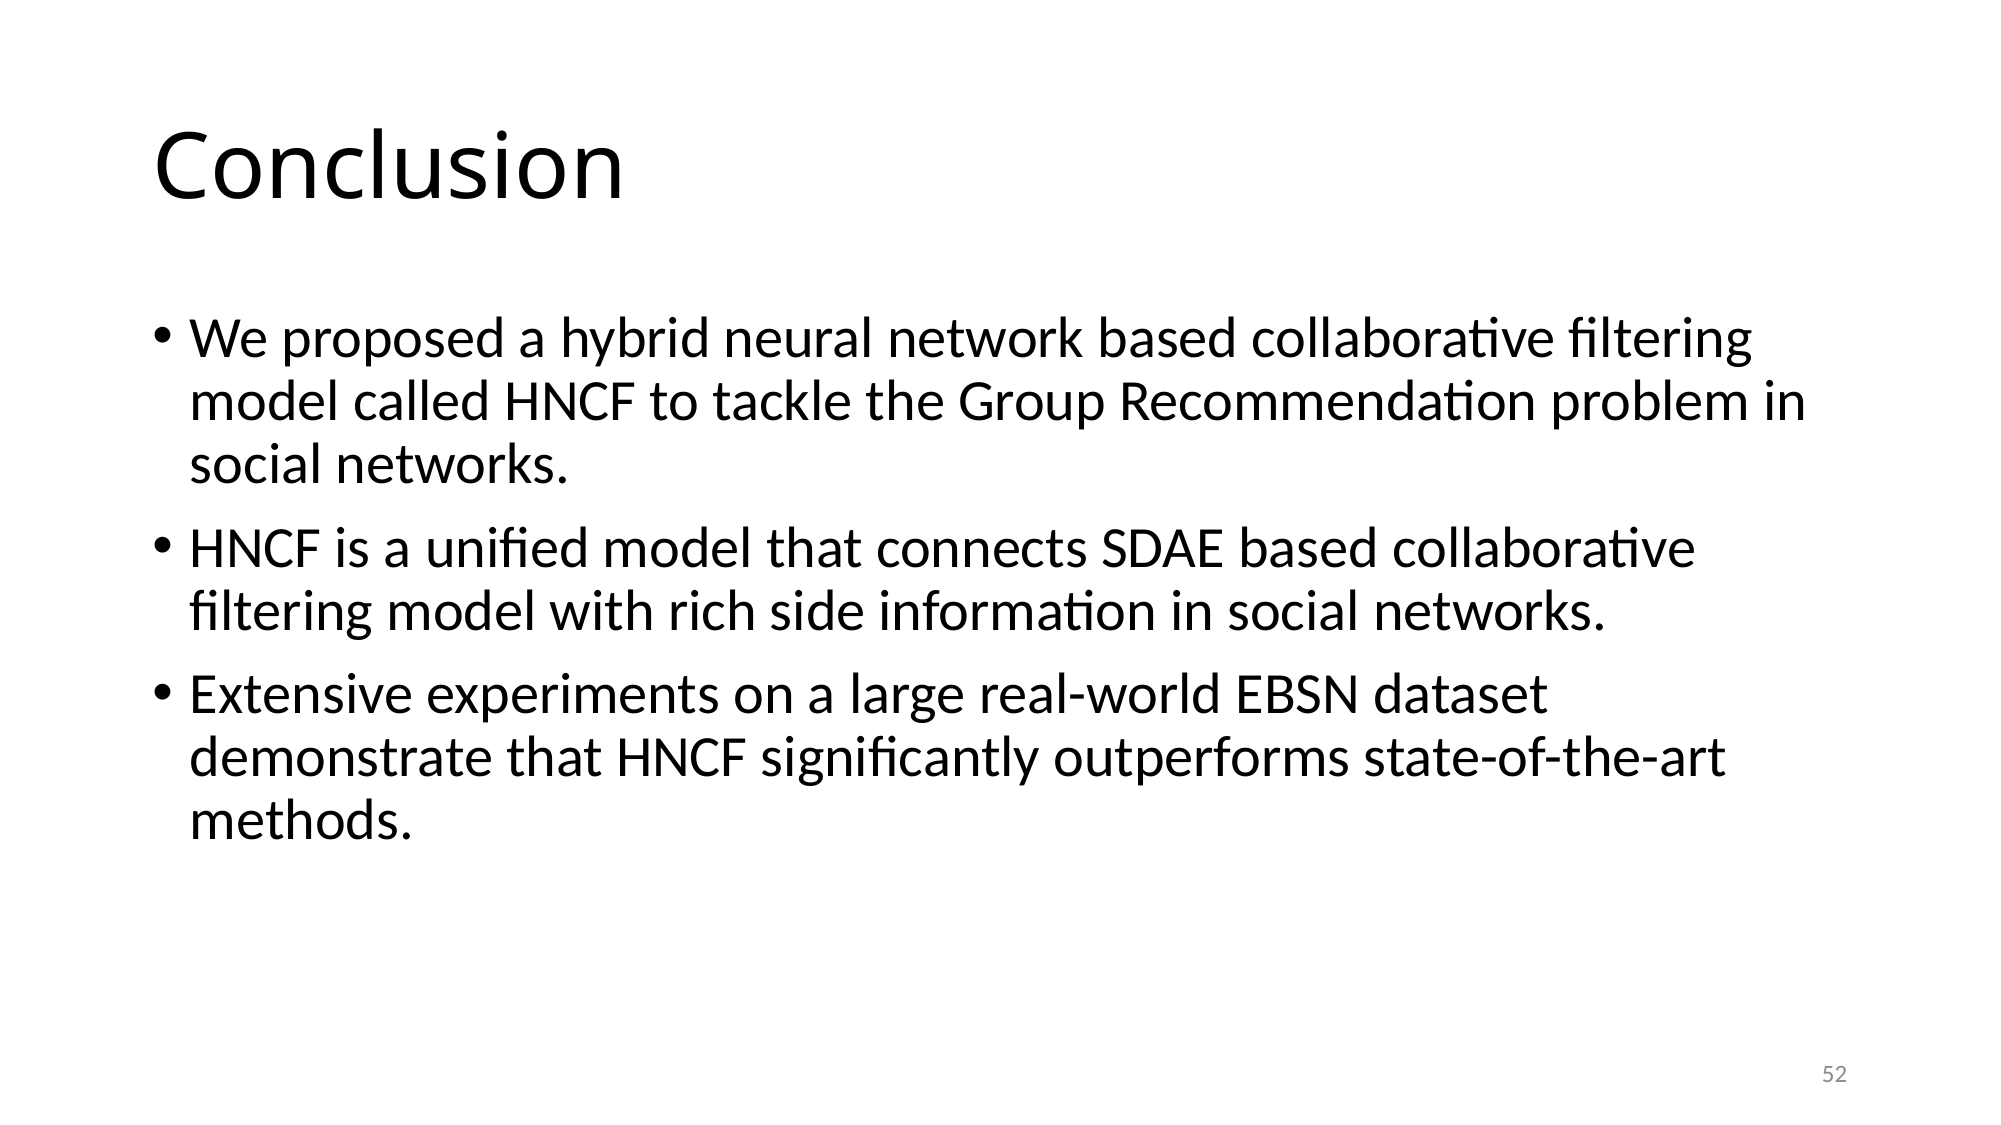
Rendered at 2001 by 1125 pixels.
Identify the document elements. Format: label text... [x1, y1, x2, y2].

slide_number 52 [1412, 1042, 1863, 1103]
list We proposed a hybrid neural network based collaborative filtering model called HNCF to tackle the Group Recommendation problem in social networks. HNCF is a unified model that connects SDAE based collaborative filtering model with rich side information in social networks. Extensive experiments on a large real-world EBSN dataset demonstrate that HNCF significantly outperforms state-of-the-art methods. [137, 299, 1863, 1014]
title Conclusion [137, 59, 1863, 278]
